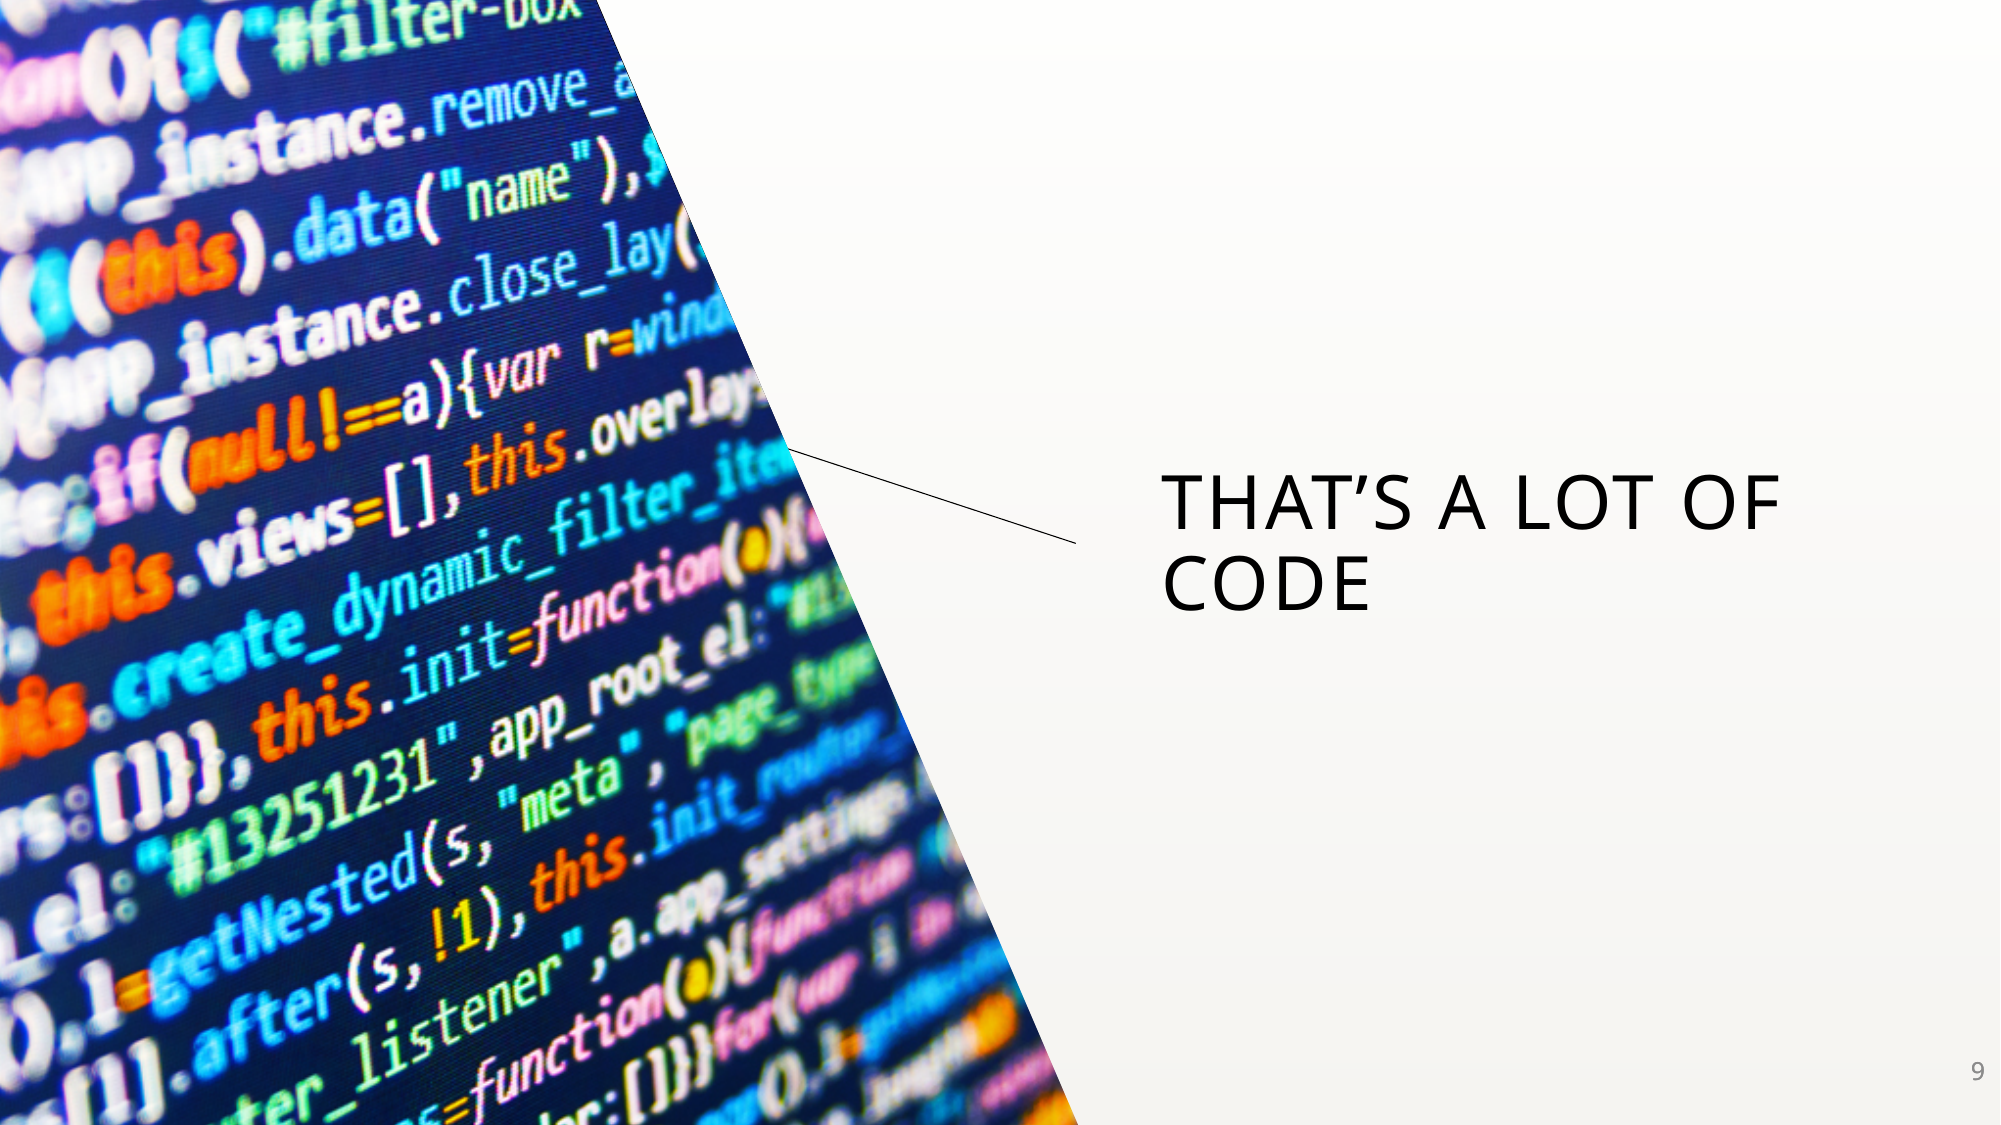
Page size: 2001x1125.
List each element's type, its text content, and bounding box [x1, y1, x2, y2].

picture [0, 0, 1079, 1125]
slide_number 9 [1838, 1042, 2000, 1103]
title That’s a lot of code [1146, 79, 1833, 634]
